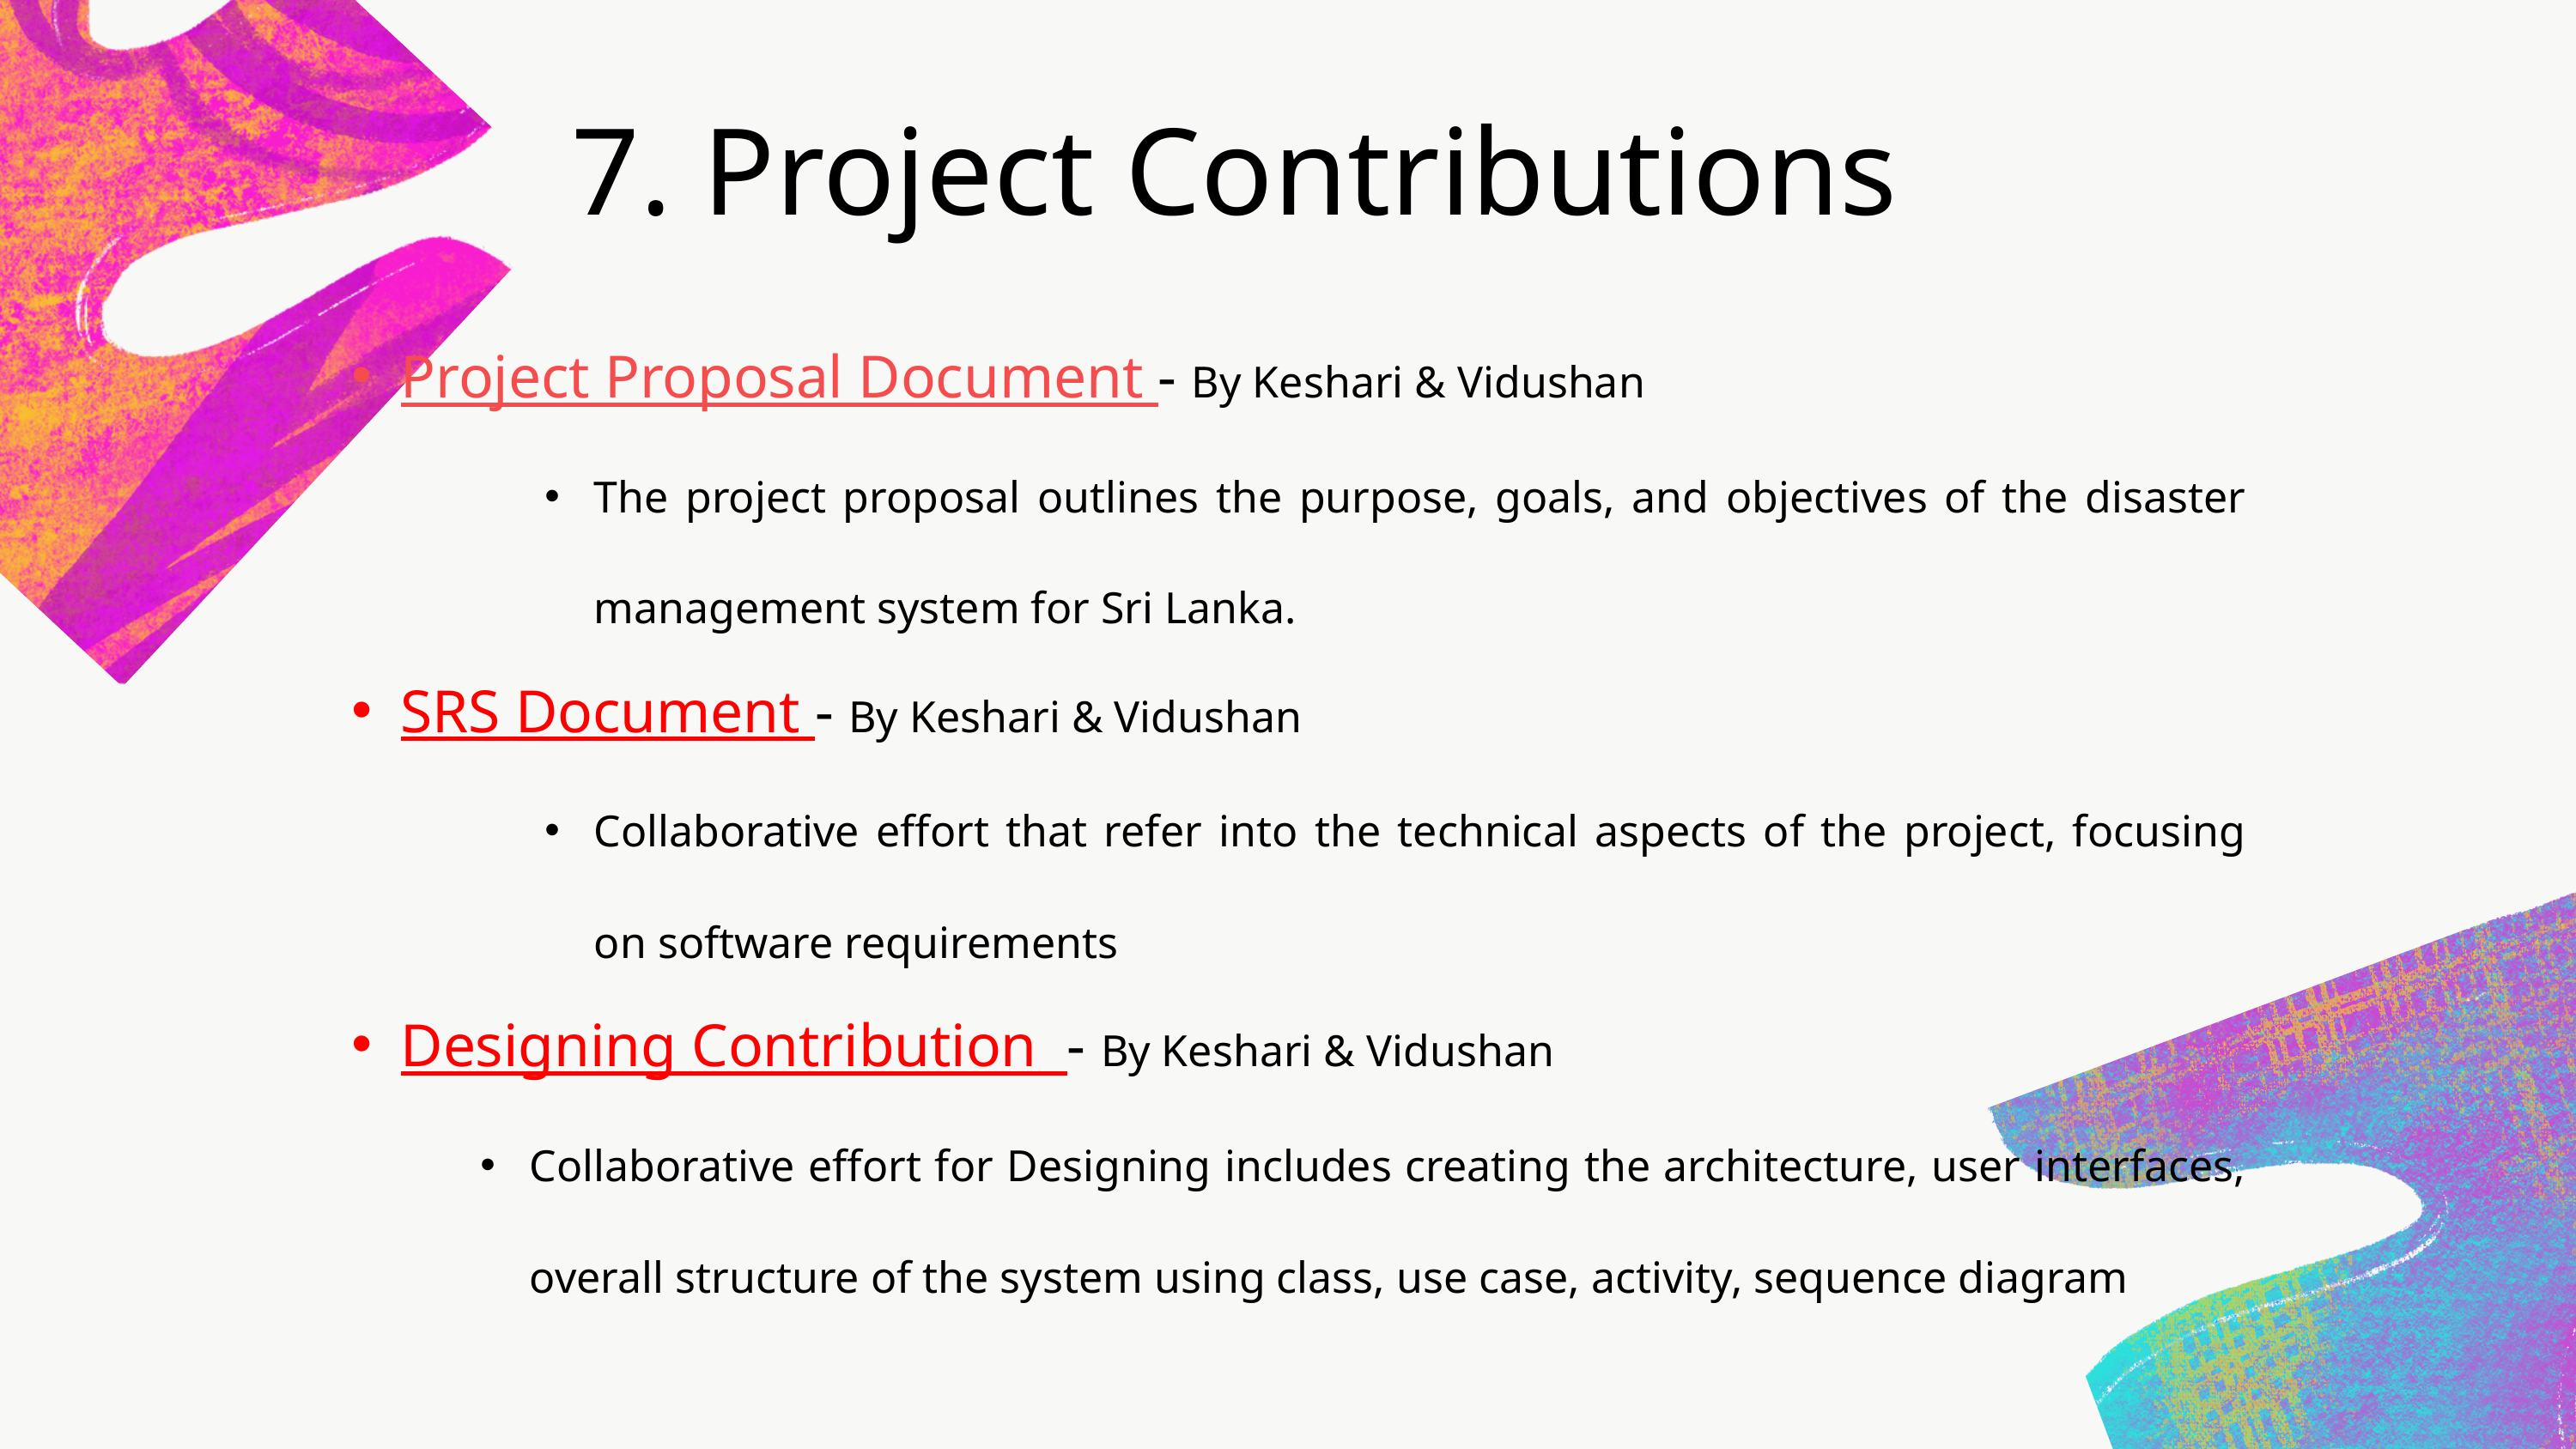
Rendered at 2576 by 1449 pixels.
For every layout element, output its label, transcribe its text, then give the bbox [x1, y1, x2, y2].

text_box 7. Project Contributions [512, 94, 1957, 239]
text_box [0, 0, 539, 688]
text_box [2247, 888, 2576, 1449]
text_box Project Proposal Document - By Keshari & Vidushan The project proposal outlines the purpose, goals, and objectives of the disaster management system for Sri Lanka. SRS Document - By Keshari & Vidushan Collaborative effort that refer into the technical aspects of the project, focusing on software requirements Designing Contribution - By Keshari & Vidushan Collaborative effort for Designing includes creating the architecture, user interfaces, overall structure of the system using class, use case, activity, sequence diagram [301, 298, 2247, 1449]
